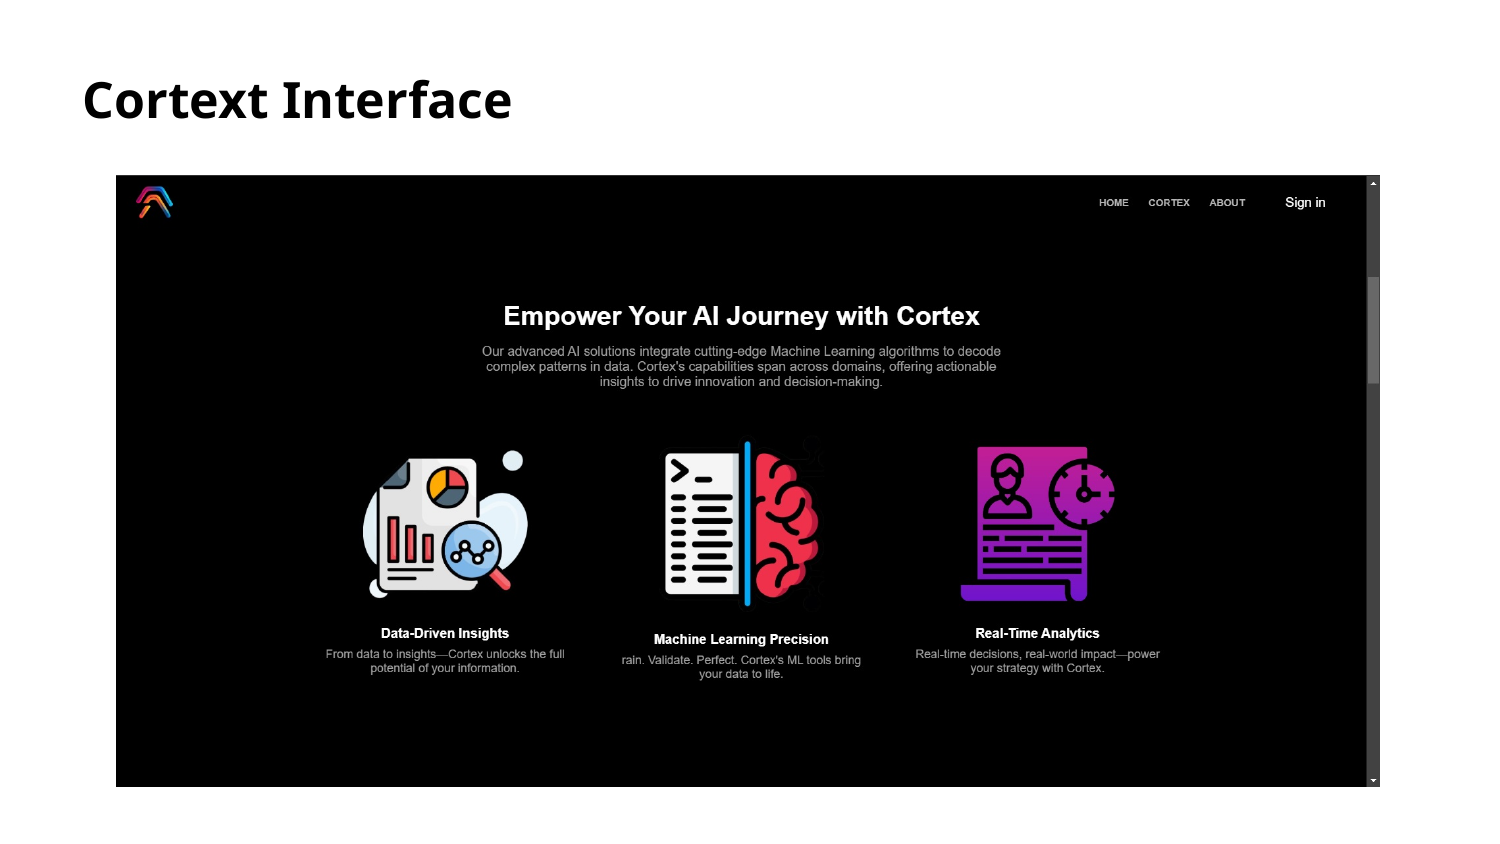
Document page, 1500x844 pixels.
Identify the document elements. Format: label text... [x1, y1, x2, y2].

picture [116, 175, 1380, 787]
title Cortext Interface [49, 53, 546, 146]
